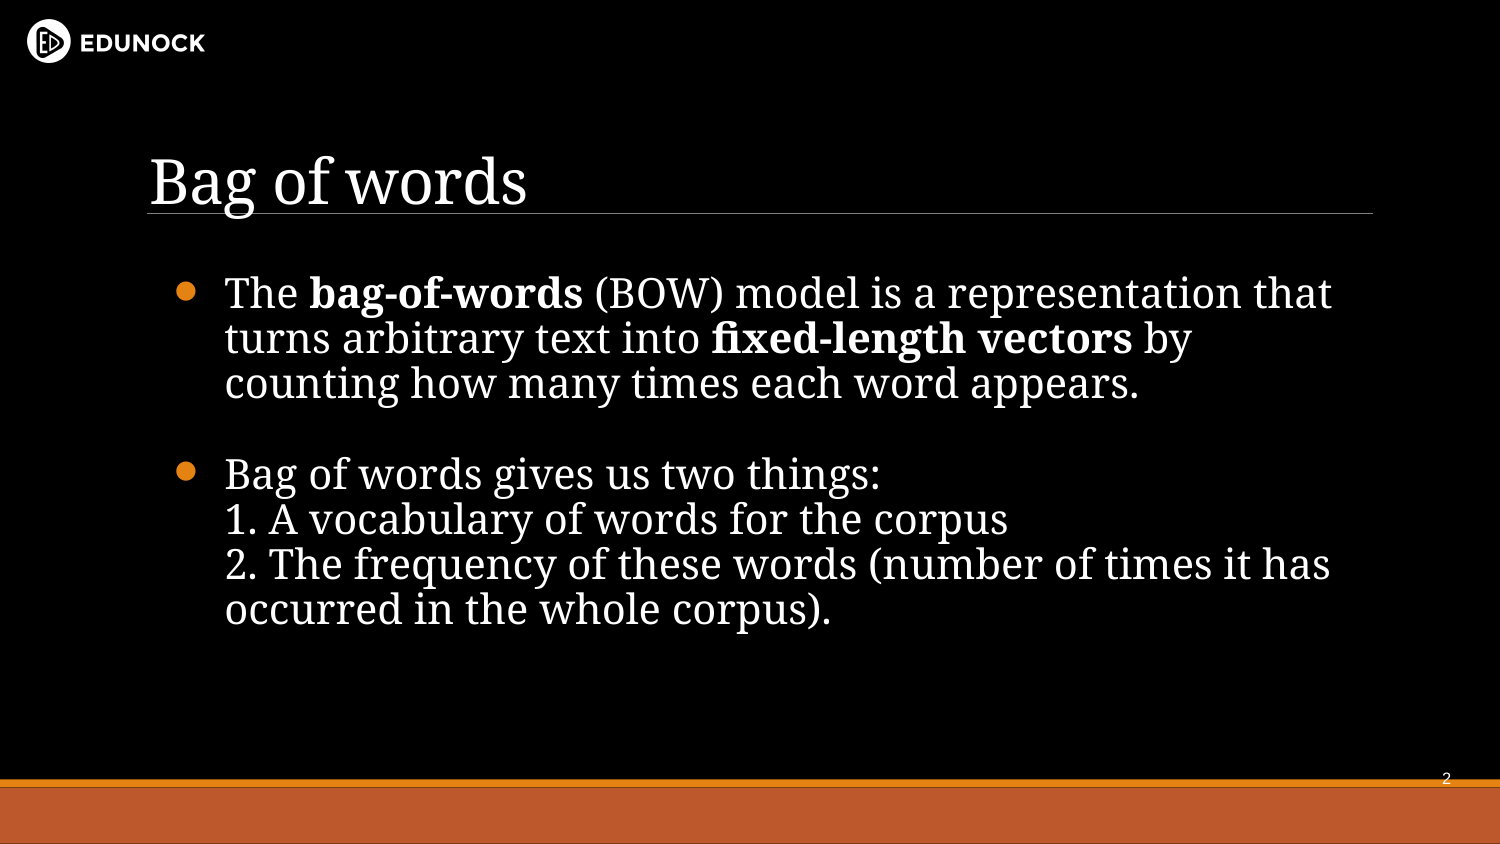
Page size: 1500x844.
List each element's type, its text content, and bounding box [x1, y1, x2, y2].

list The bag-of-words (BOW) model is a representation that turns arbitrary text into fixed-length vectors by counting how many times each word appears. Bag of words gives us two things: 1. A vocabulary of words for the corpus 2. The frequency of these words (number of times it has occurred in the whole corpus). [134, 257, 1366, 789]
picture [26, 18, 205, 64]
slide_number 2 [1376, 745, 1467, 810]
title Bag of words [134, 138, 1366, 243]
